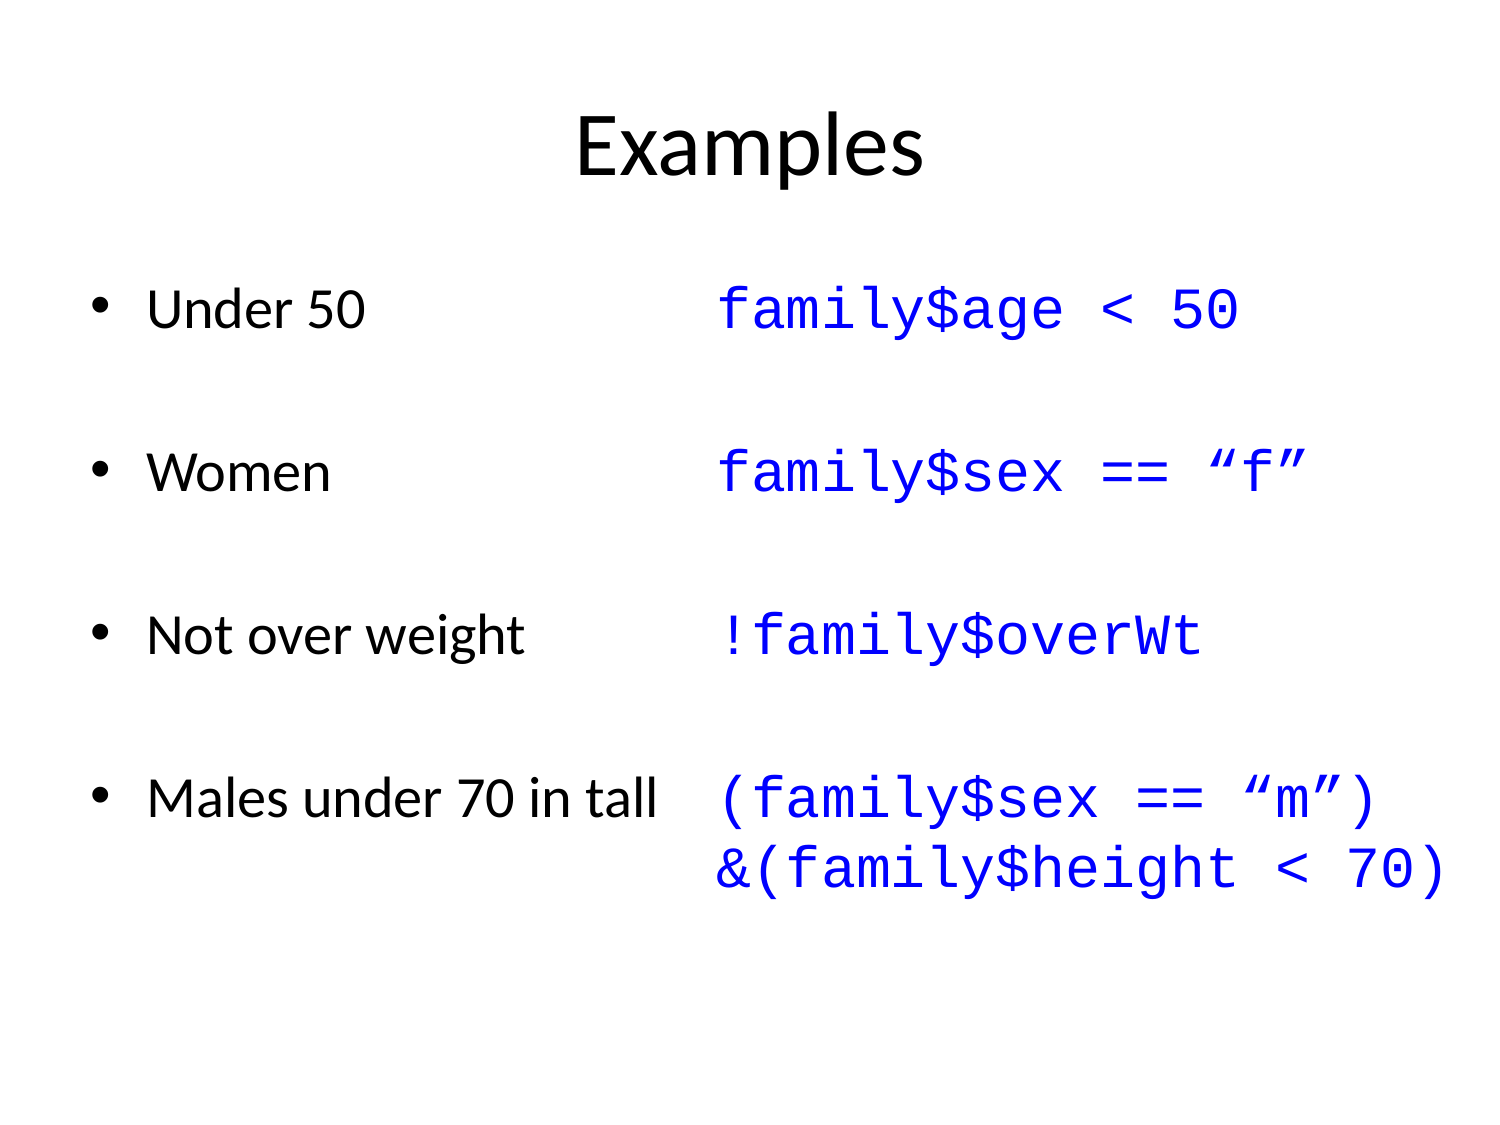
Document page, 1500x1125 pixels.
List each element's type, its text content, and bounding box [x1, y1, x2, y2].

list Under 50 Women Not over weight Males under 70 in tall [75, 262, 701, 1005]
title Examples [75, 45, 1425, 233]
list family$age < 50 family$sex == “f” !family$overWt (family$sex == “m”) &(family$height < 70) [701, 262, 1500, 1005]
